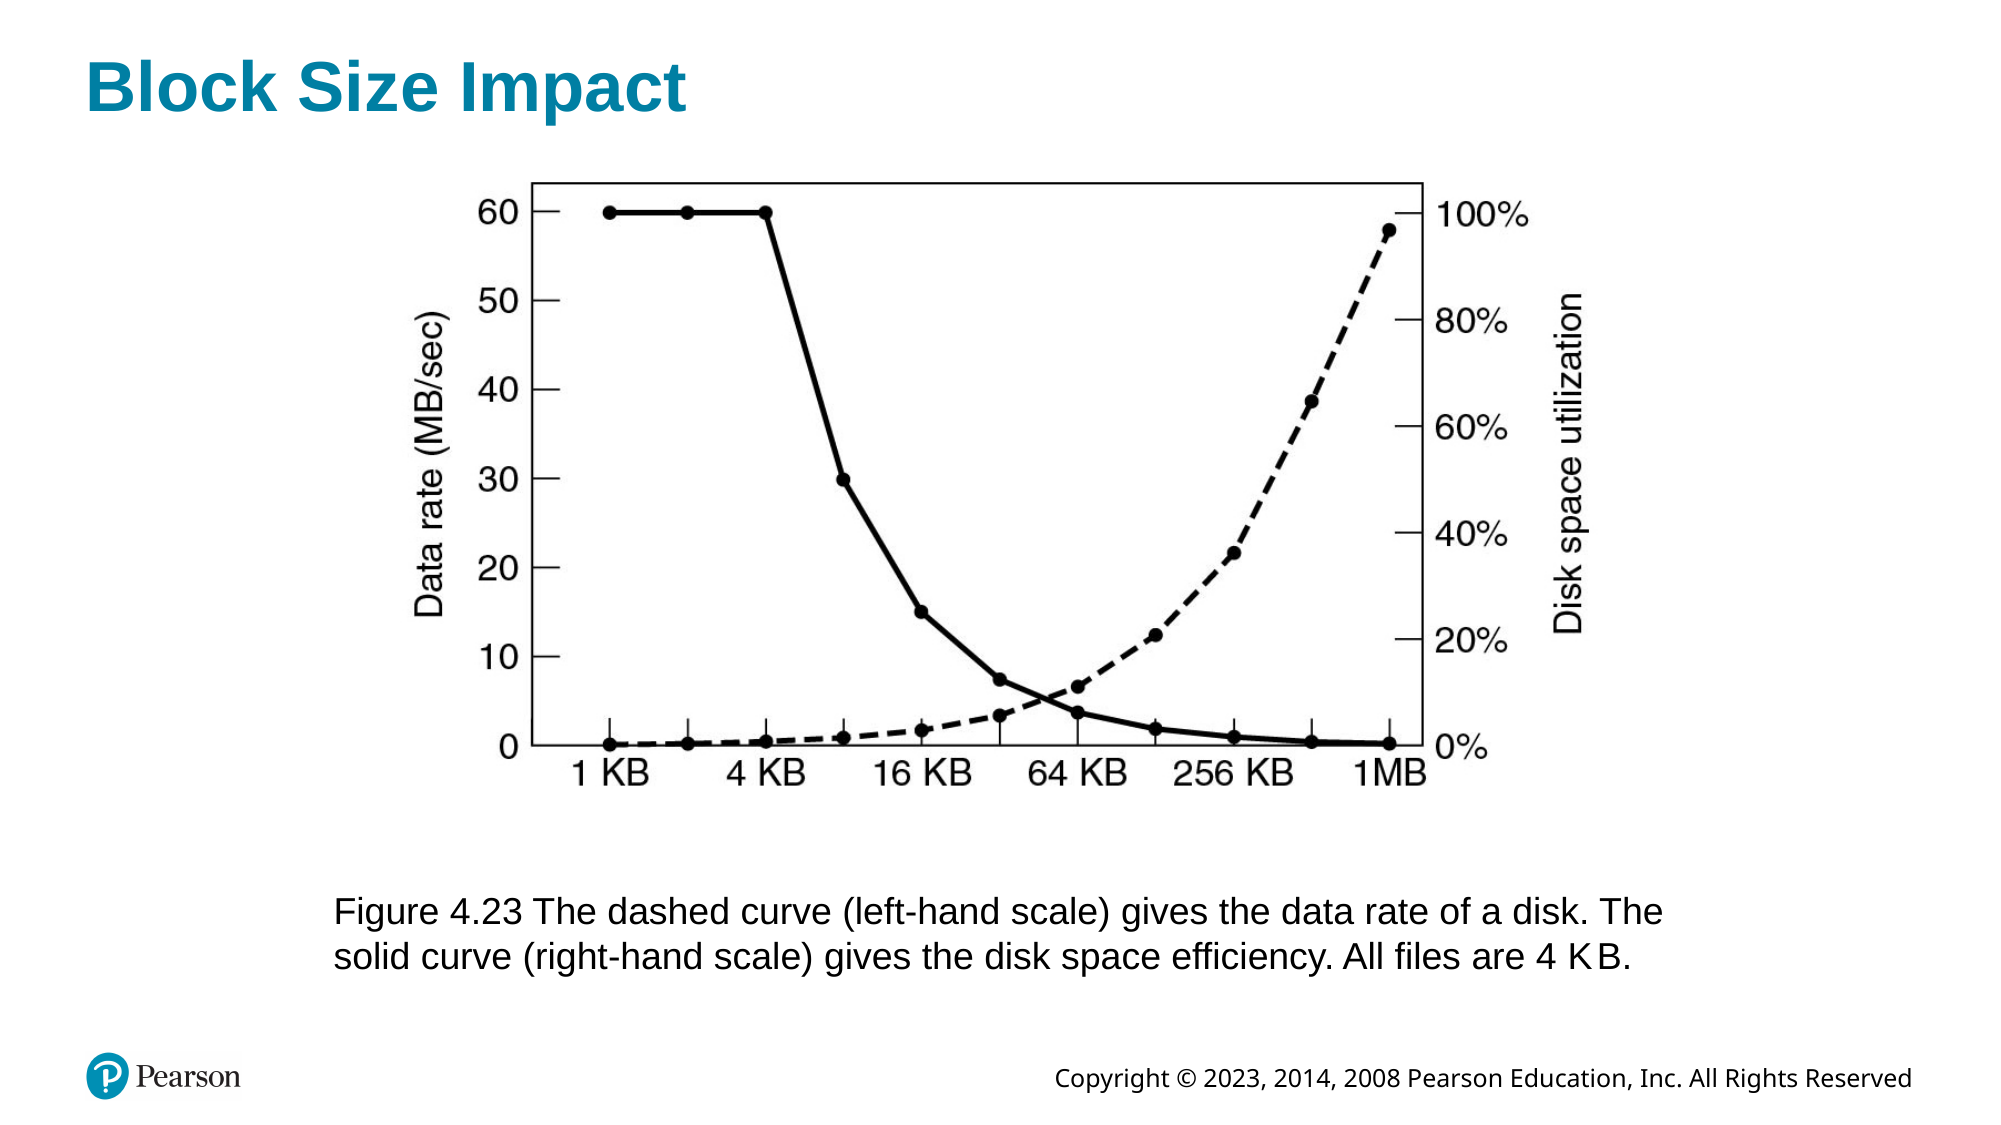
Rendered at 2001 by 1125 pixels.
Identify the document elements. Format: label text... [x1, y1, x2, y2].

list Figure 4.23 The dashed curve (left-hand scale) gives the data rate of a disk. The solid curve (right-hand scale) gives the disk space efficiency. All files are 4 K B. [333, 609, 1668, 1125]
title Block Size Impact [85, 0, 1916, 180]
picture [400, 179, 1600, 789]
picture [85, 1051, 242, 1101]
